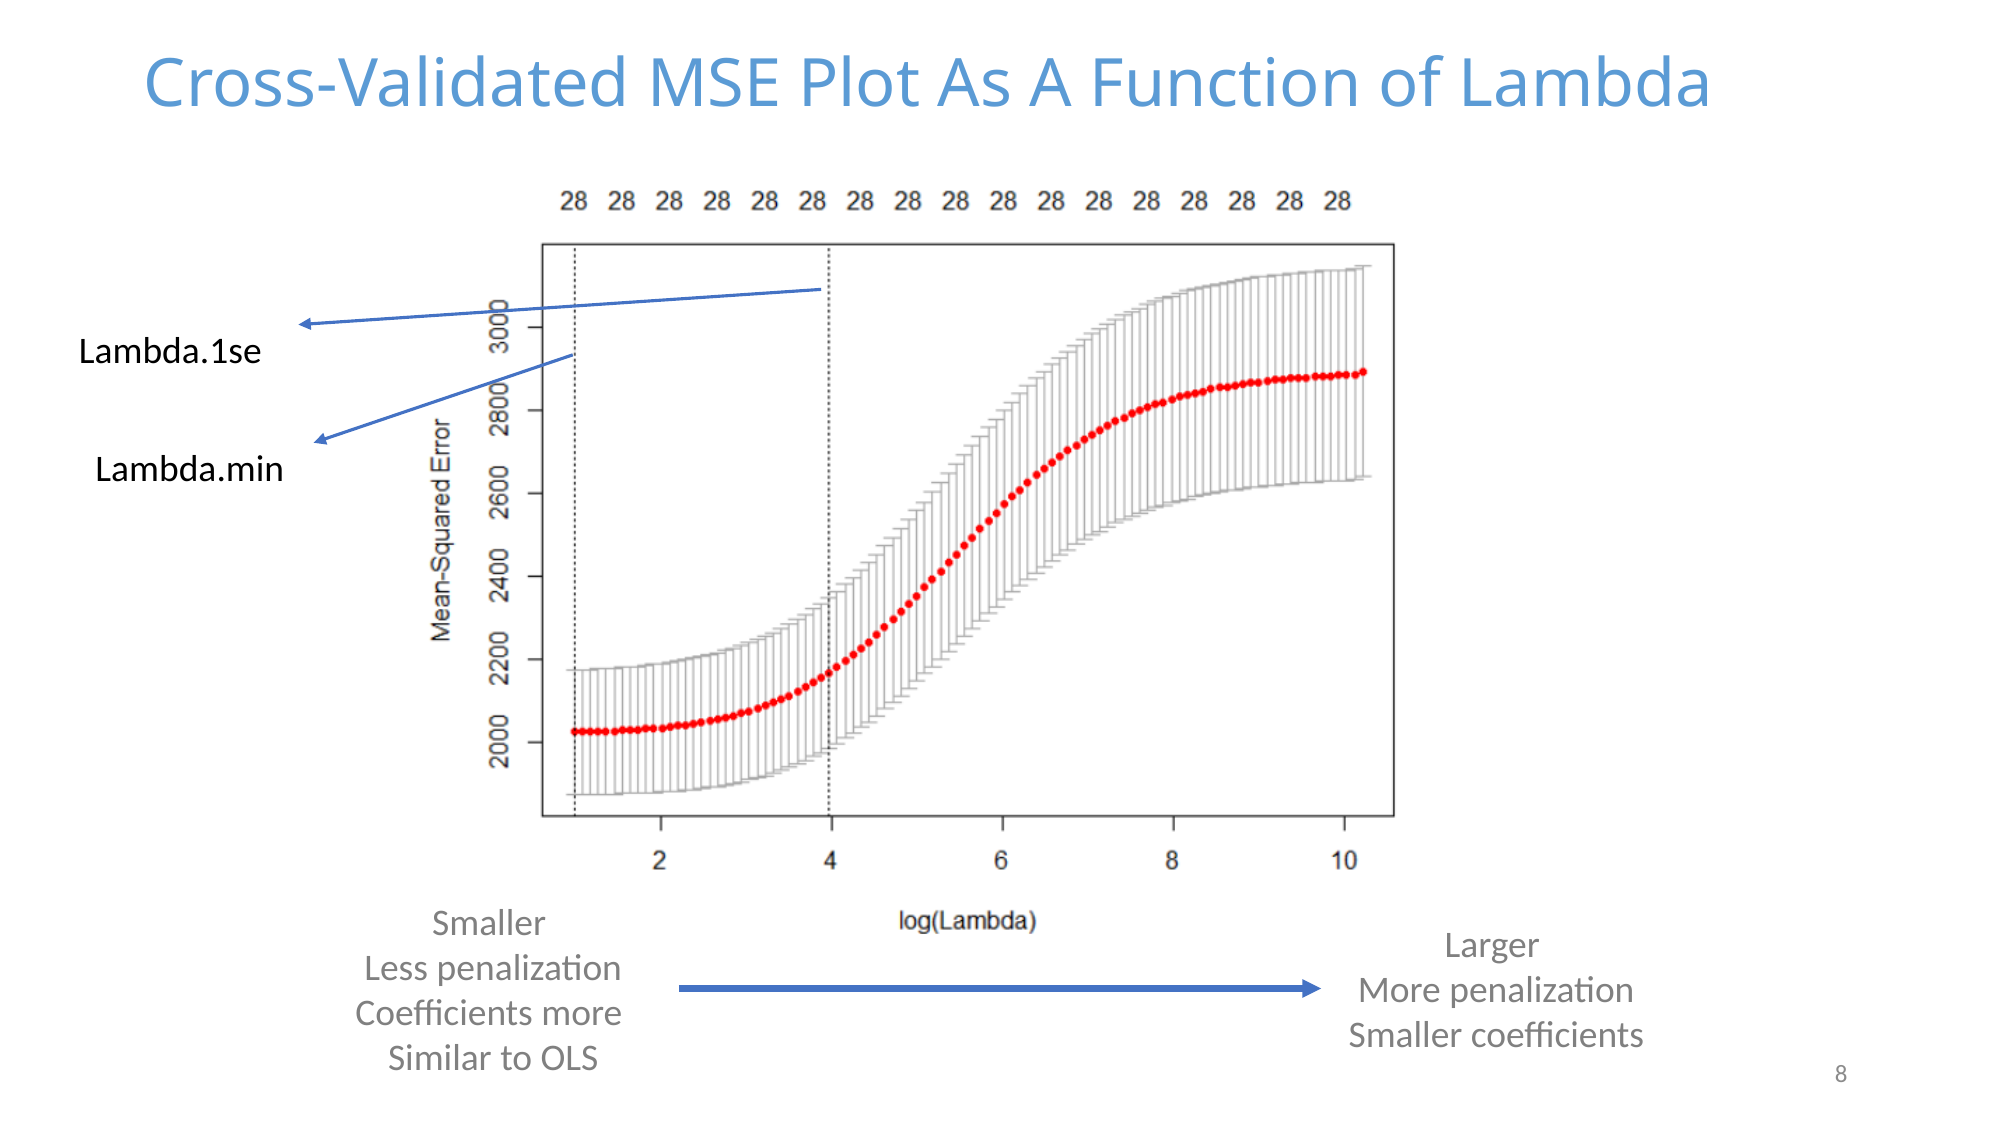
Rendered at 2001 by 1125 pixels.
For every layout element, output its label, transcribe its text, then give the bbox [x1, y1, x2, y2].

text_box Lambda.min [80, 436, 300, 497]
text_box Lambda.1se [64, 318, 286, 379]
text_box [313, 354, 573, 443]
picture [426, 170, 1413, 955]
text_box Cross-Validated MSE Plot As A Function of Lambda [128, 0, 1746, 177]
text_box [298, 289, 822, 325]
slide_number 8 [1412, 1042, 1863, 1103]
